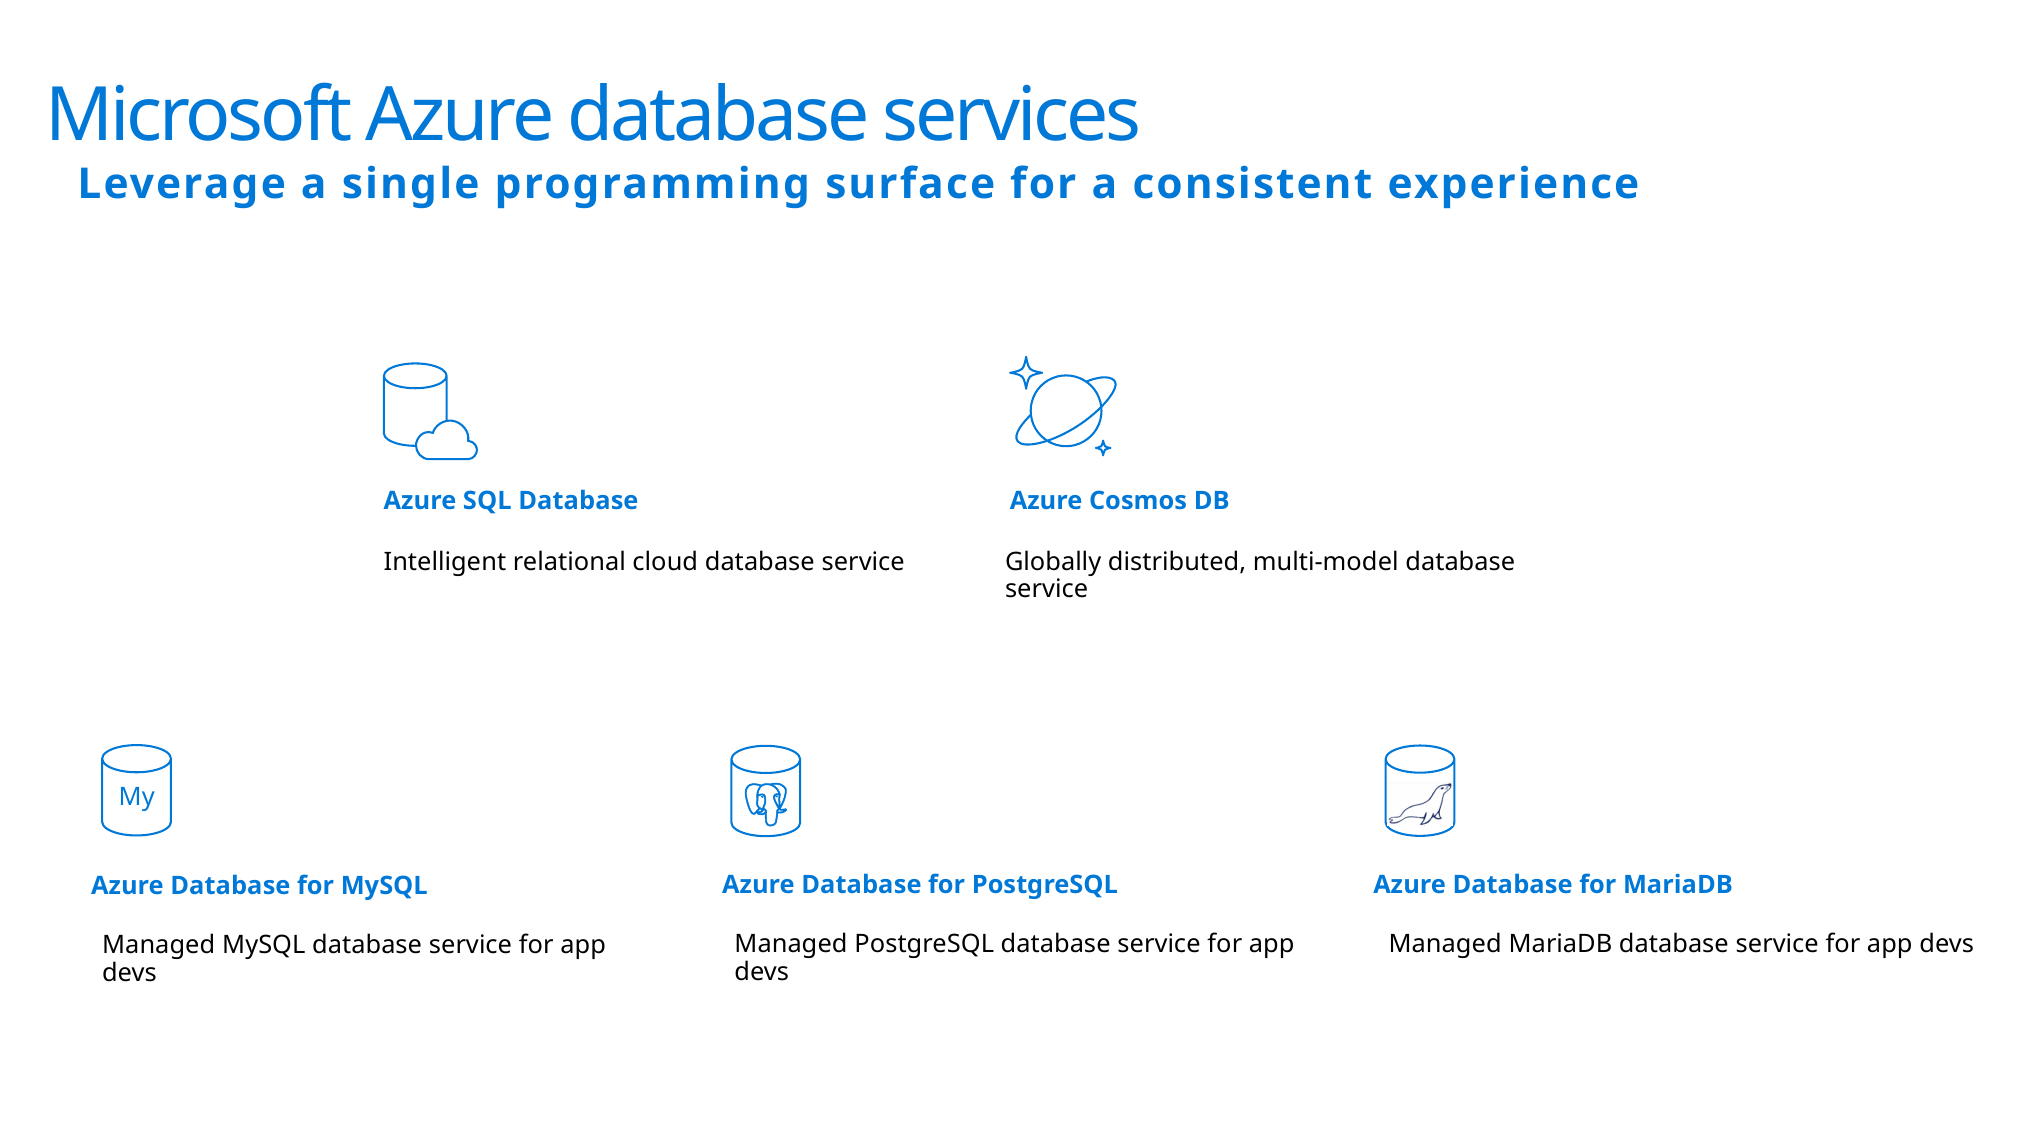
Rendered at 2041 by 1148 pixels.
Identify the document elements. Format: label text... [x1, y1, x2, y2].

text_box Azure Database for MariaDB [1316, 860, 1791, 907]
title Microsoft Azure database services [45, 48, 1996, 177]
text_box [1385, 745, 1455, 837]
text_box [383, 363, 478, 460]
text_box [731, 745, 801, 837]
text_box Managed MariaDB database service for app devs [1373, 922, 2018, 966]
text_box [1009, 356, 1125, 456]
text_box My [102, 745, 171, 836]
text_box Azure SQL Database [368, 476, 732, 523]
text_box Globally distributed, multi-model database service [989, 540, 1587, 611]
text_box Azure Cosmos DB [994, 476, 1469, 523]
text_box Managed MySQL database service for app devs [86, 923, 662, 995]
text_box Managed PostgreSQL database service for app devs [719, 922, 1364, 994]
text_box Leverage a single programming surface for a consistent experience [62, 148, 1789, 215]
picture [1387, 782, 1453, 827]
text_box Azure Database for PostgreSQL [683, 860, 1158, 907]
text_box Intelligent relational cloud database service [368, 540, 943, 584]
text_box Azure Database for MySQL [22, 861, 497, 908]
